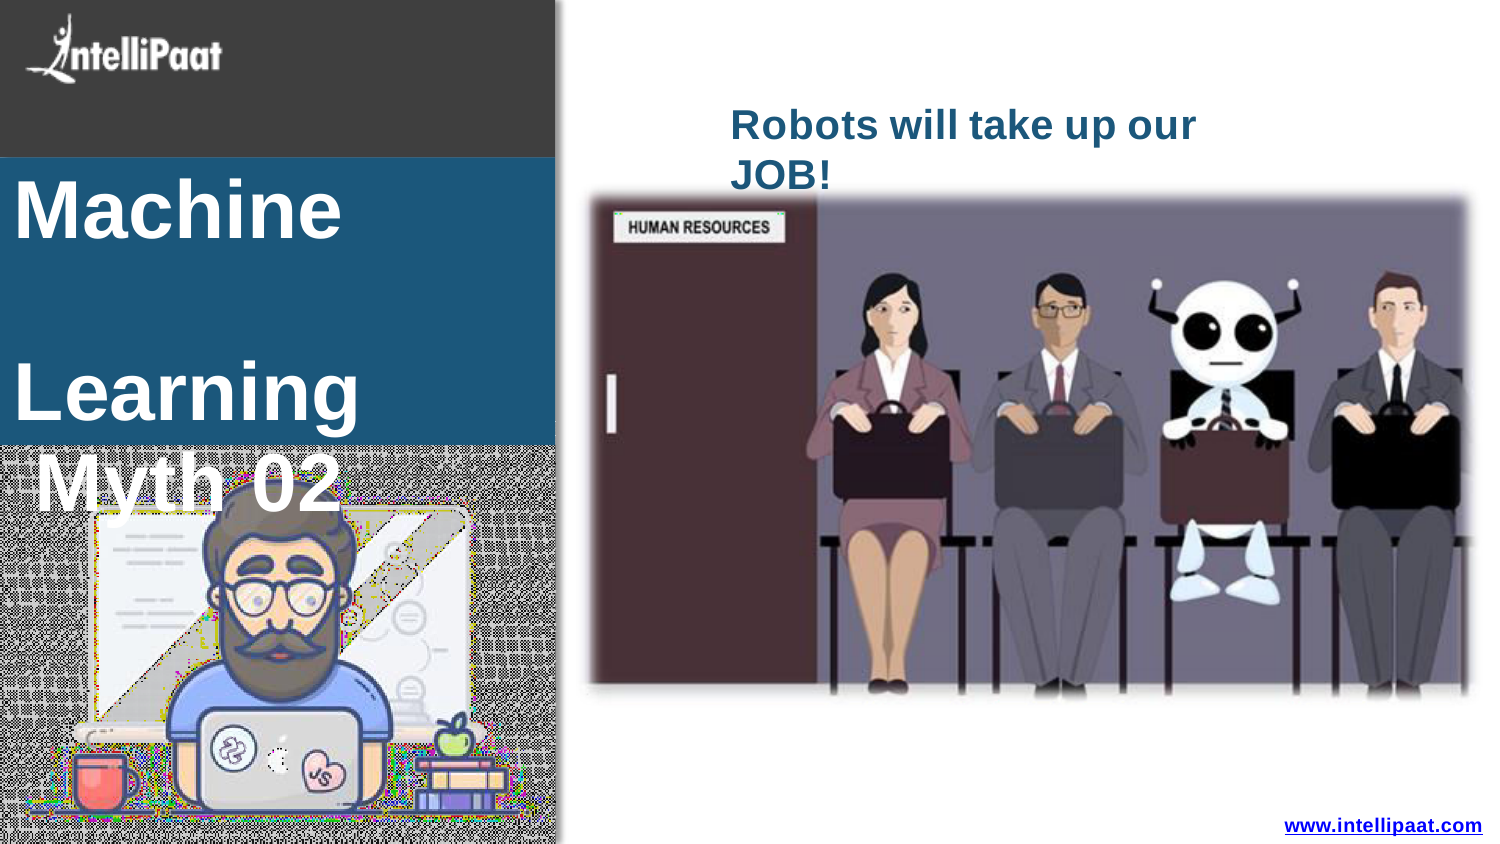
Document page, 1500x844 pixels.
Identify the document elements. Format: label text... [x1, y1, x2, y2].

text_box www.intellipaat.com [1282, 812, 1489, 837]
picture [24, 9, 226, 92]
picture [0, 0, 569, 844]
text_box Machine Learning Myth 02 [0, 157, 556, 528]
picture [576, 182, 1483, 708]
text_box Robots will take up our JOB! [728, 95, 1304, 181]
